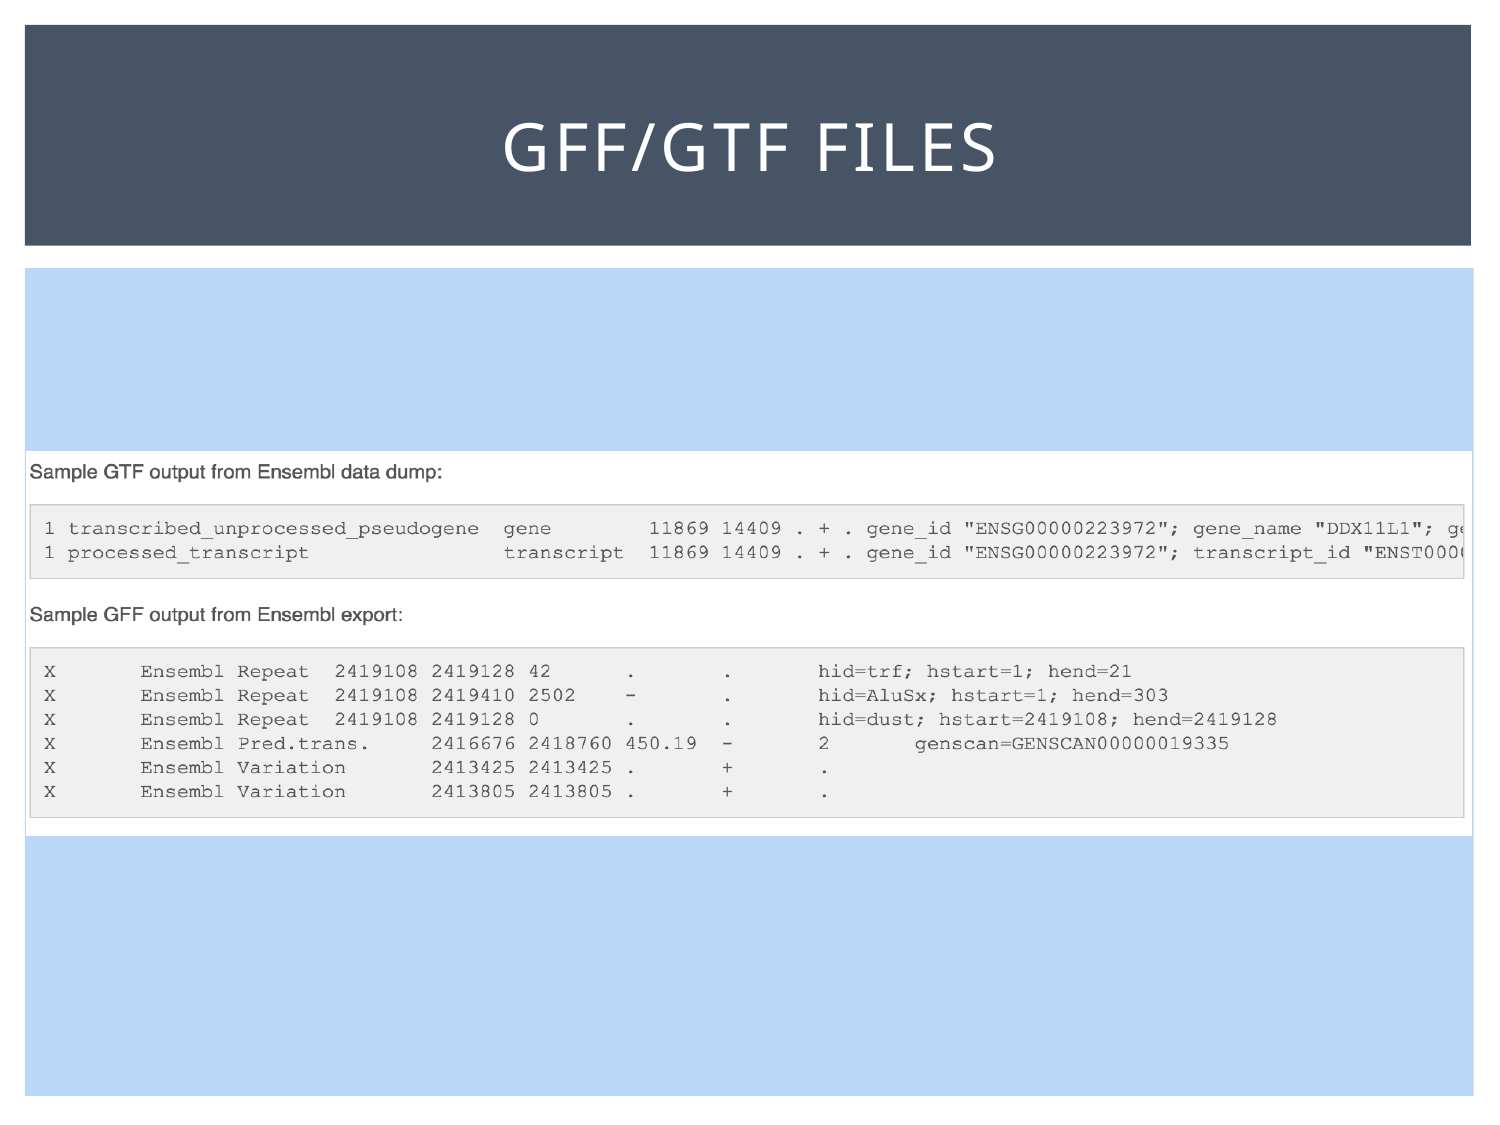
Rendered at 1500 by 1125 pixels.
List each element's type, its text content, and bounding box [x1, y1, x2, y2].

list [25, 281, 1472, 1006]
title GFF/GTF files [62, 58, 1438, 232]
